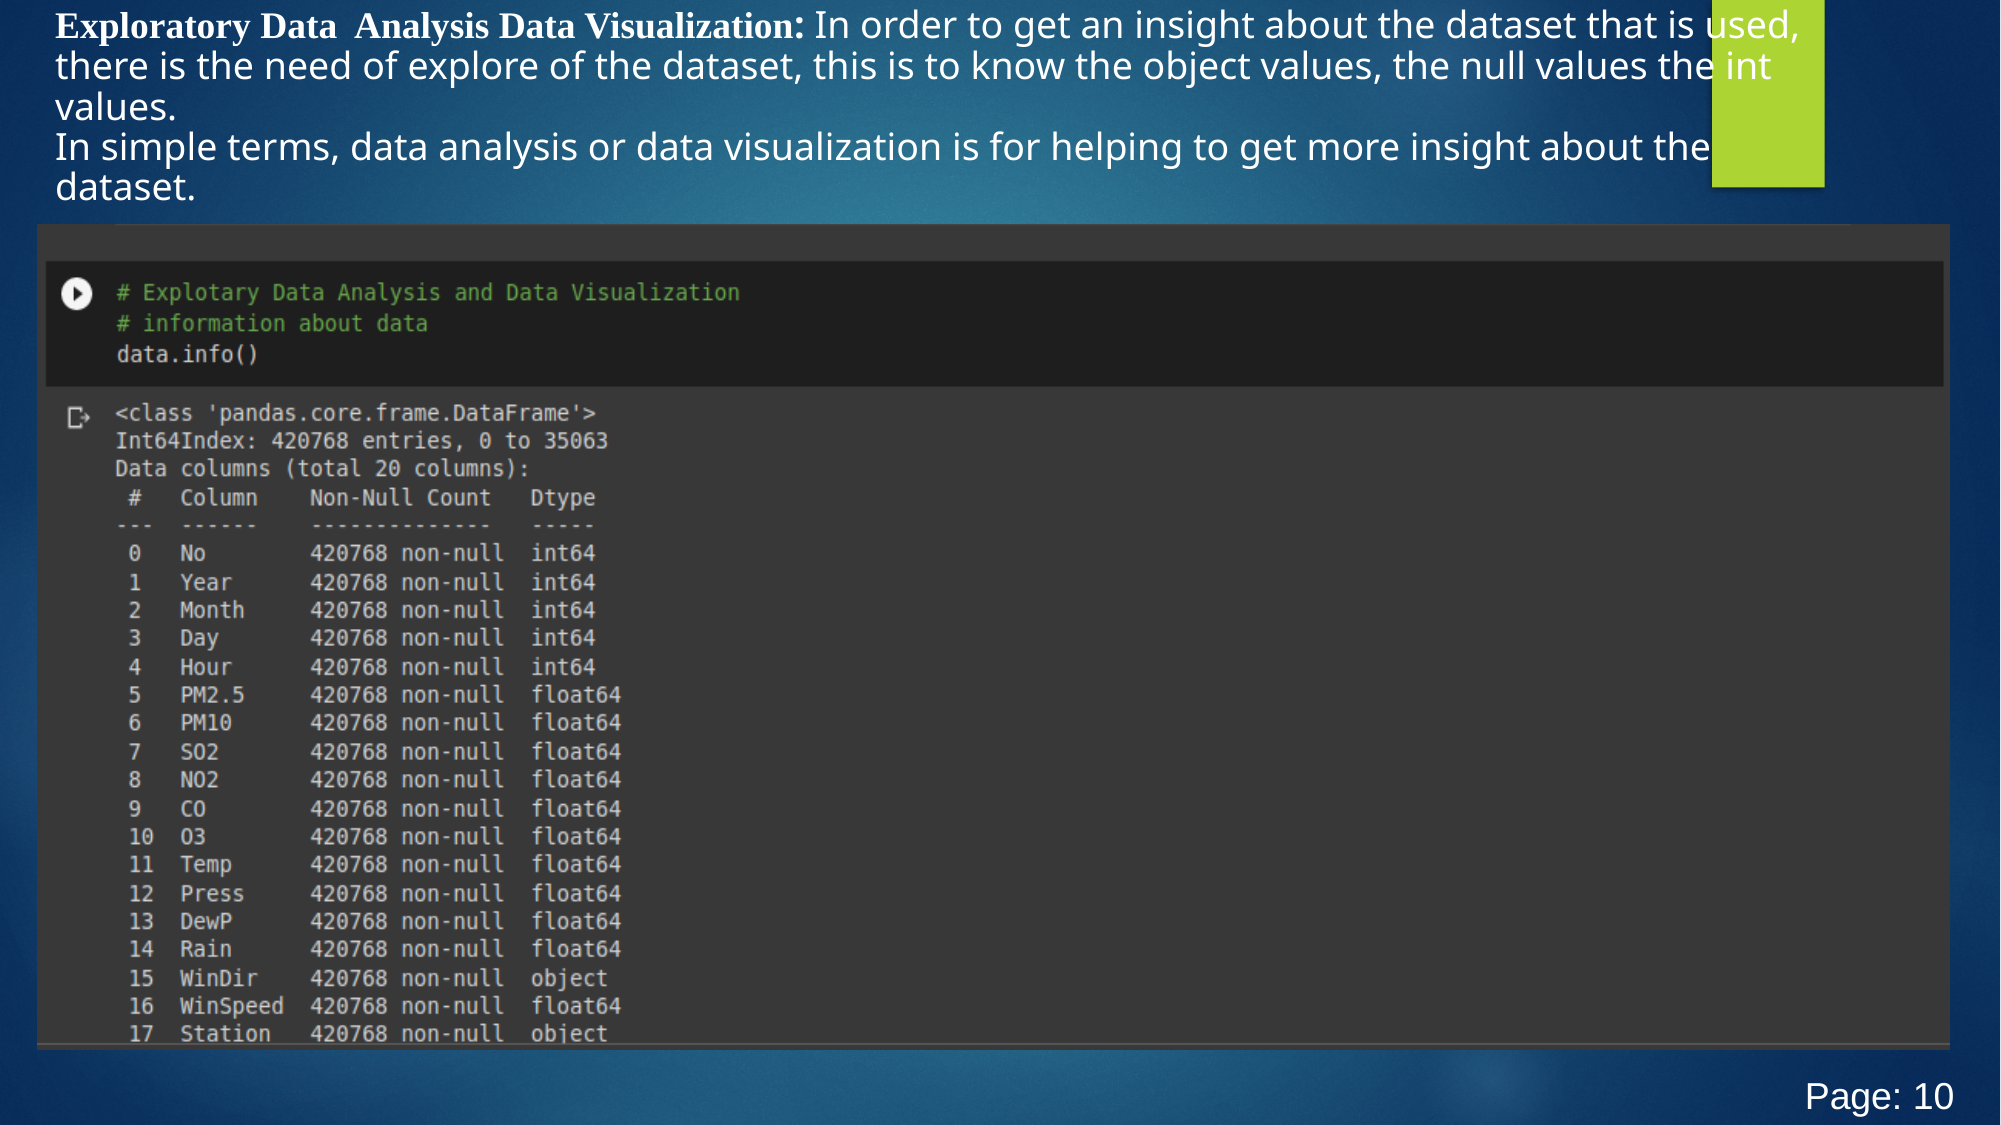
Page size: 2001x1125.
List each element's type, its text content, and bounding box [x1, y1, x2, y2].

text_box Page: 10 [1790, 1064, 2000, 1125]
title Exploratory Data Analysis Data Visualization: In order to get an insight about the dataset that is used, there is the need of explore of the dataset, this is to know the object values, the null values the int values. In simple terms, data analysis or data visualization is for helping to get more insight about the dataset. [55, 13, 1856, 202]
picture [0, 0, 2001, 1125]
